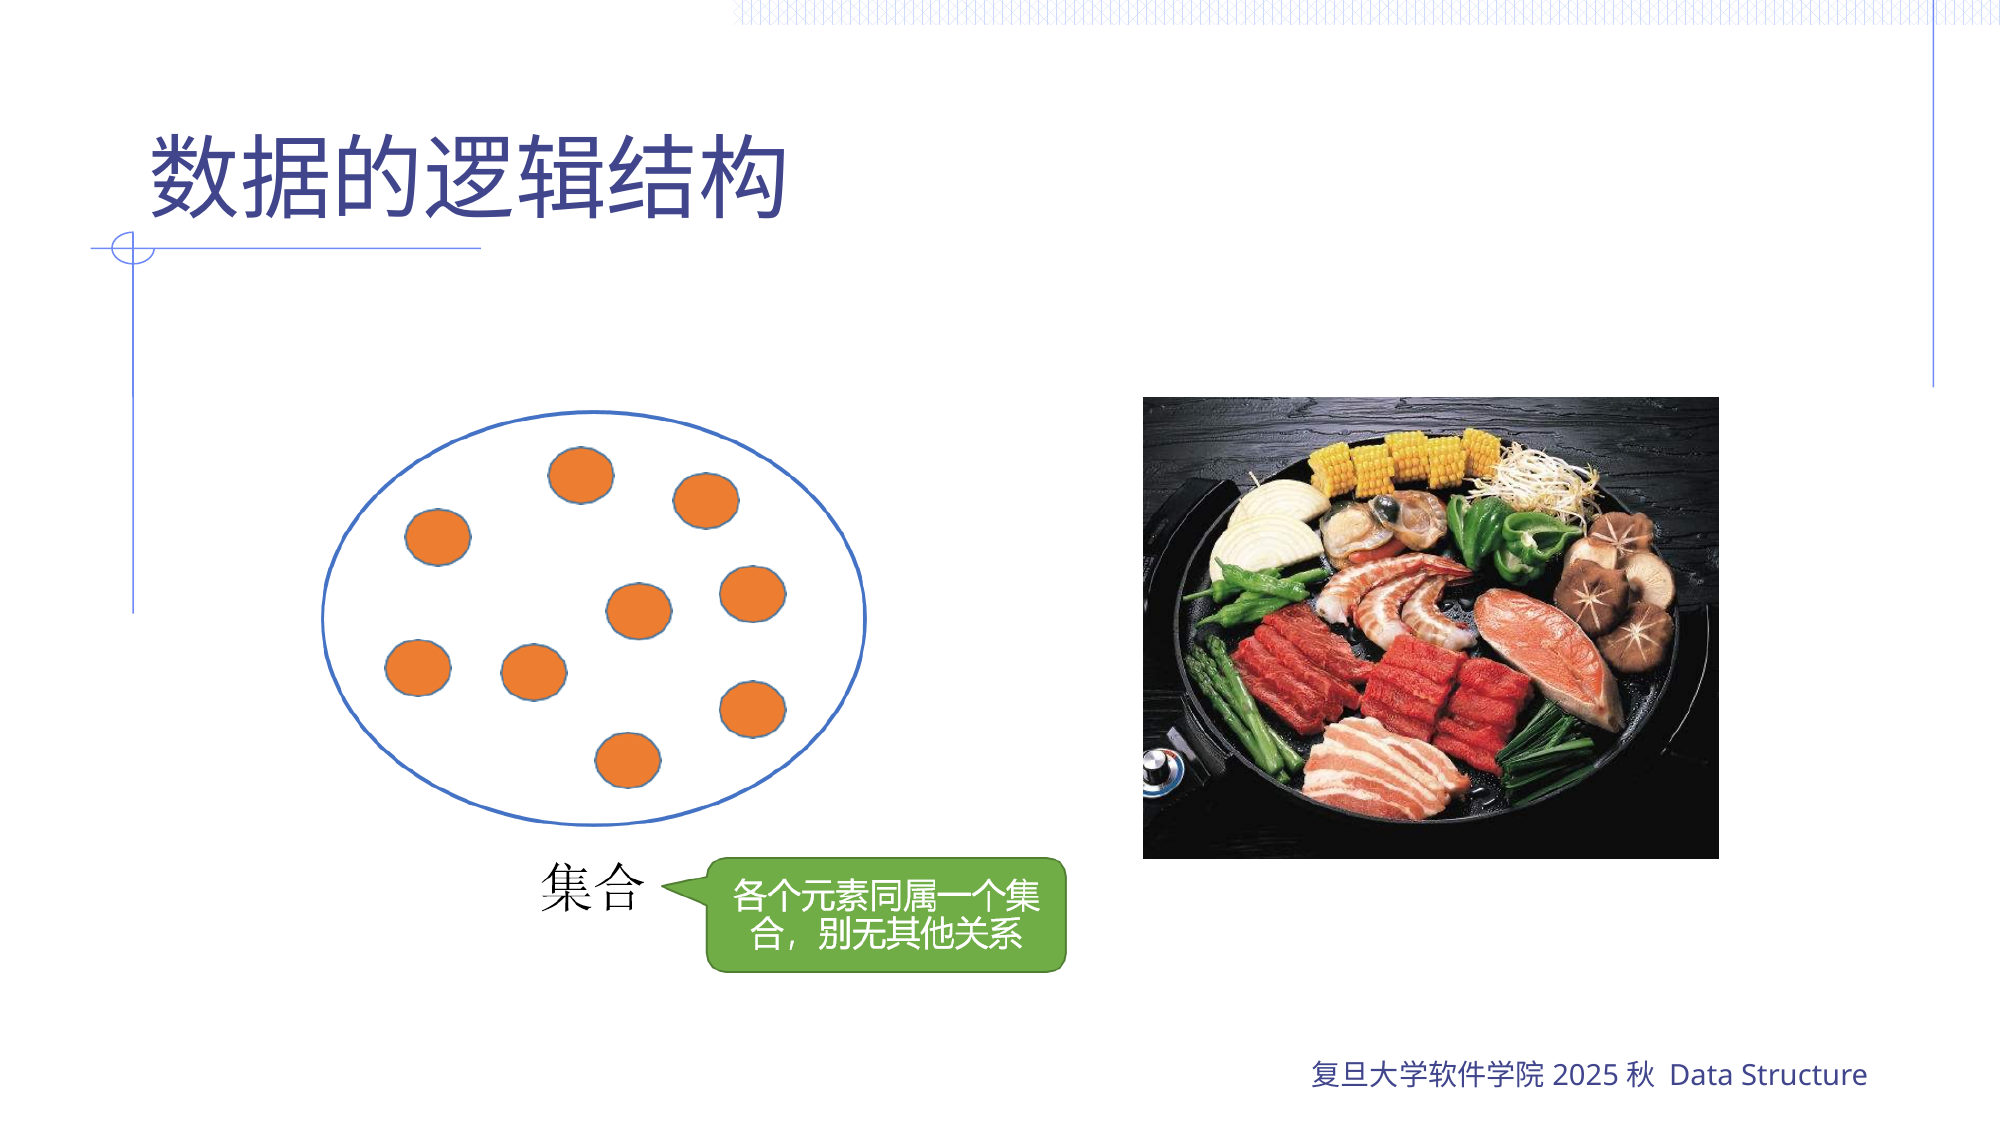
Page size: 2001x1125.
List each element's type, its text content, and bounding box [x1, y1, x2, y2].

title 数据的逻辑结构 [133, 50, 1834, 238]
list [252, 312, 1815, 988]
